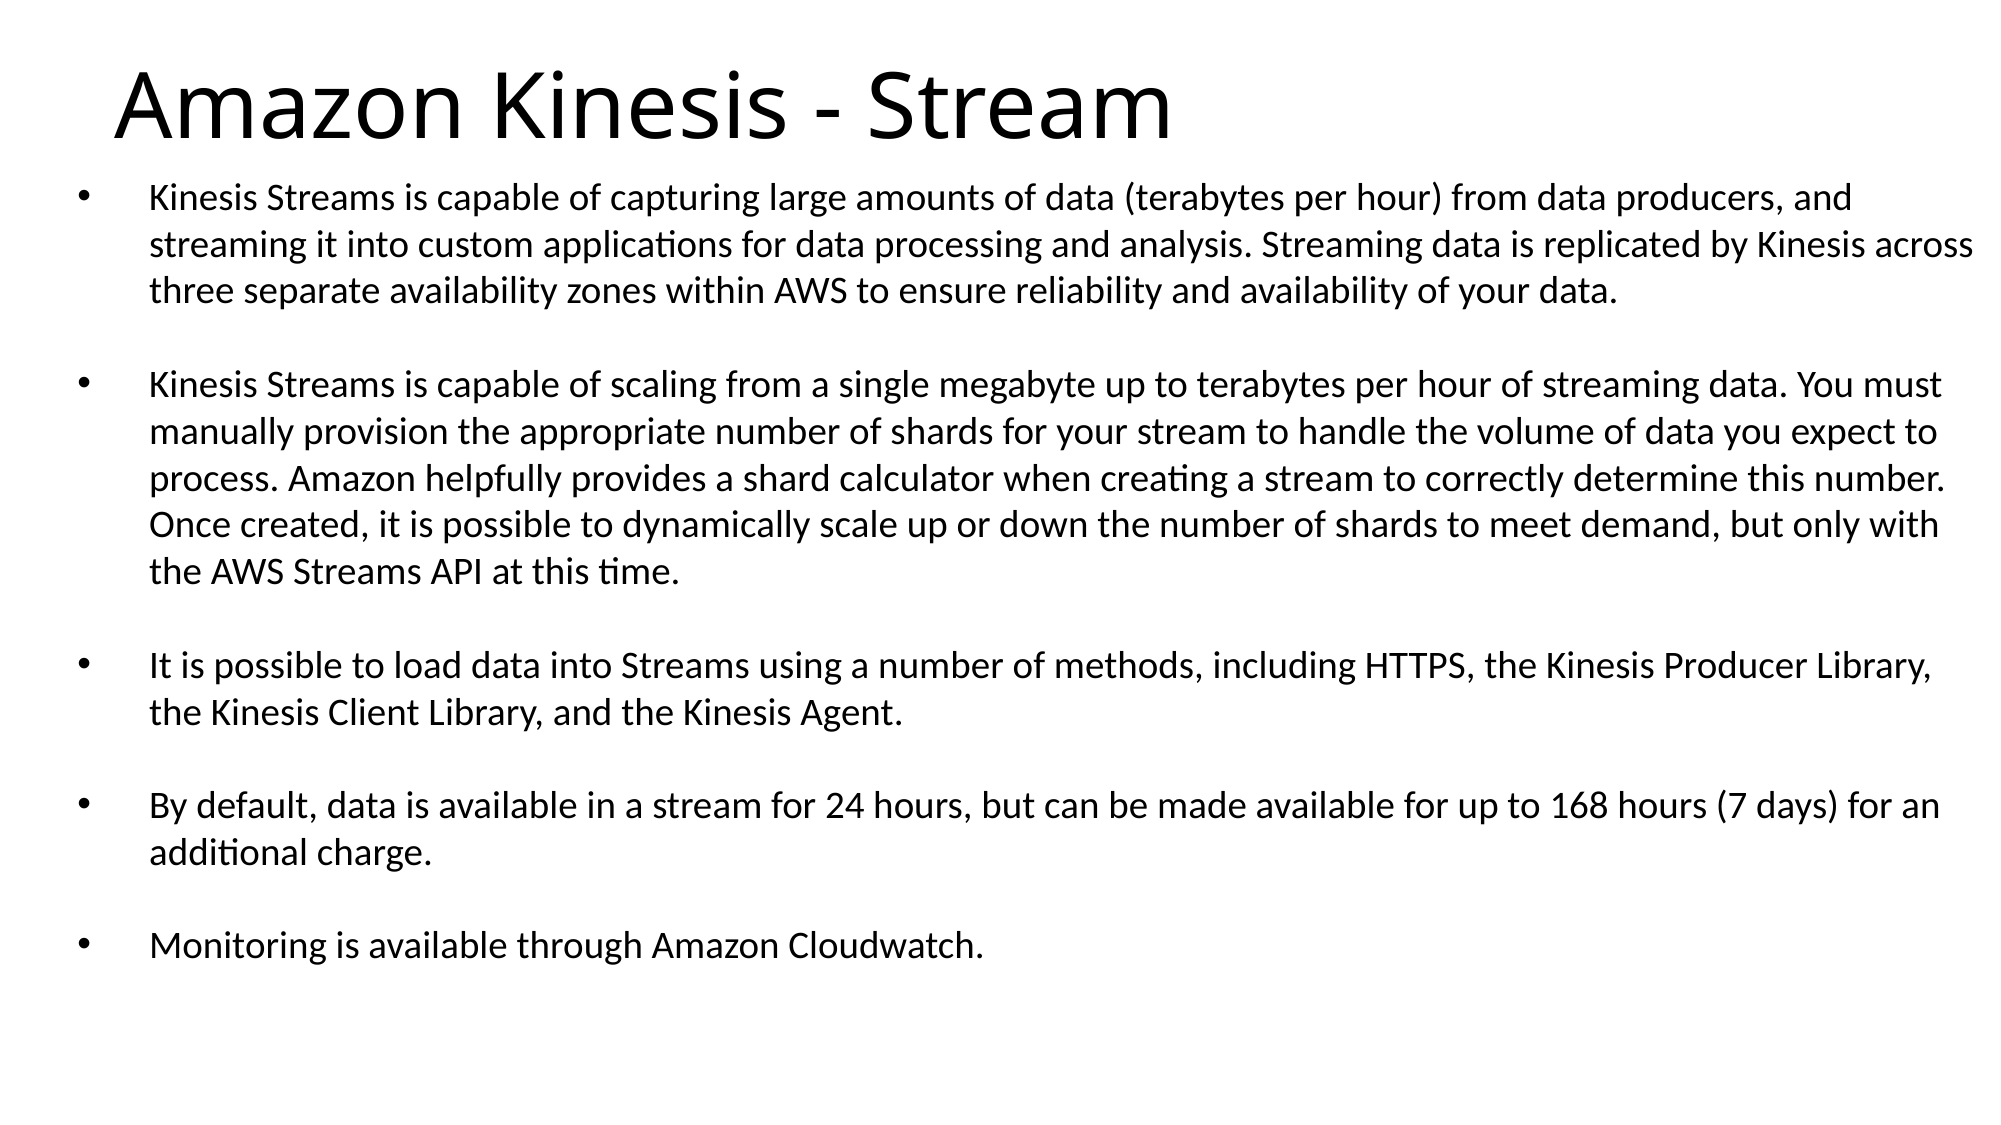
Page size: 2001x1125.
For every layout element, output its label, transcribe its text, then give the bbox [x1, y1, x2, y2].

title Amazon Kinesis - Stream [99, 0, 1825, 163]
text_box Kinesis Streams is capable of capturing large amounts of data (terabytes per hour) from data producers, and streaming it into custom applications for data processing and analysis. Streaming data is replicated by Kinesis across three separate availability zones within AWS to ensure reliability and availability of your data. Kinesis Streams is capable of scaling from a single megabyte up to terabytes per hour of streaming data. You must manually provision the appropriate number of shards for your stream to handle the volume of data you expect to process. Amazon helpfully provides a shard calculator when creating a stream to correctly determine this number. Once created, it is possible to dynamically scale up or down the number of shards to meet demand, but only with the AWS Streams API at this time. It is possible to load data into Streams using a number of methods, including HTTPS, the Kinesis Producer Library, the Kinesis Client Library, and the Kinesis Agent. By default, data is available in a stream for 24 hours, but can be made available for up to 168 hours (7 days) for an additional charge. Monitoring is available through Amazon Cloudwatch. [62, 163, 2000, 984]
